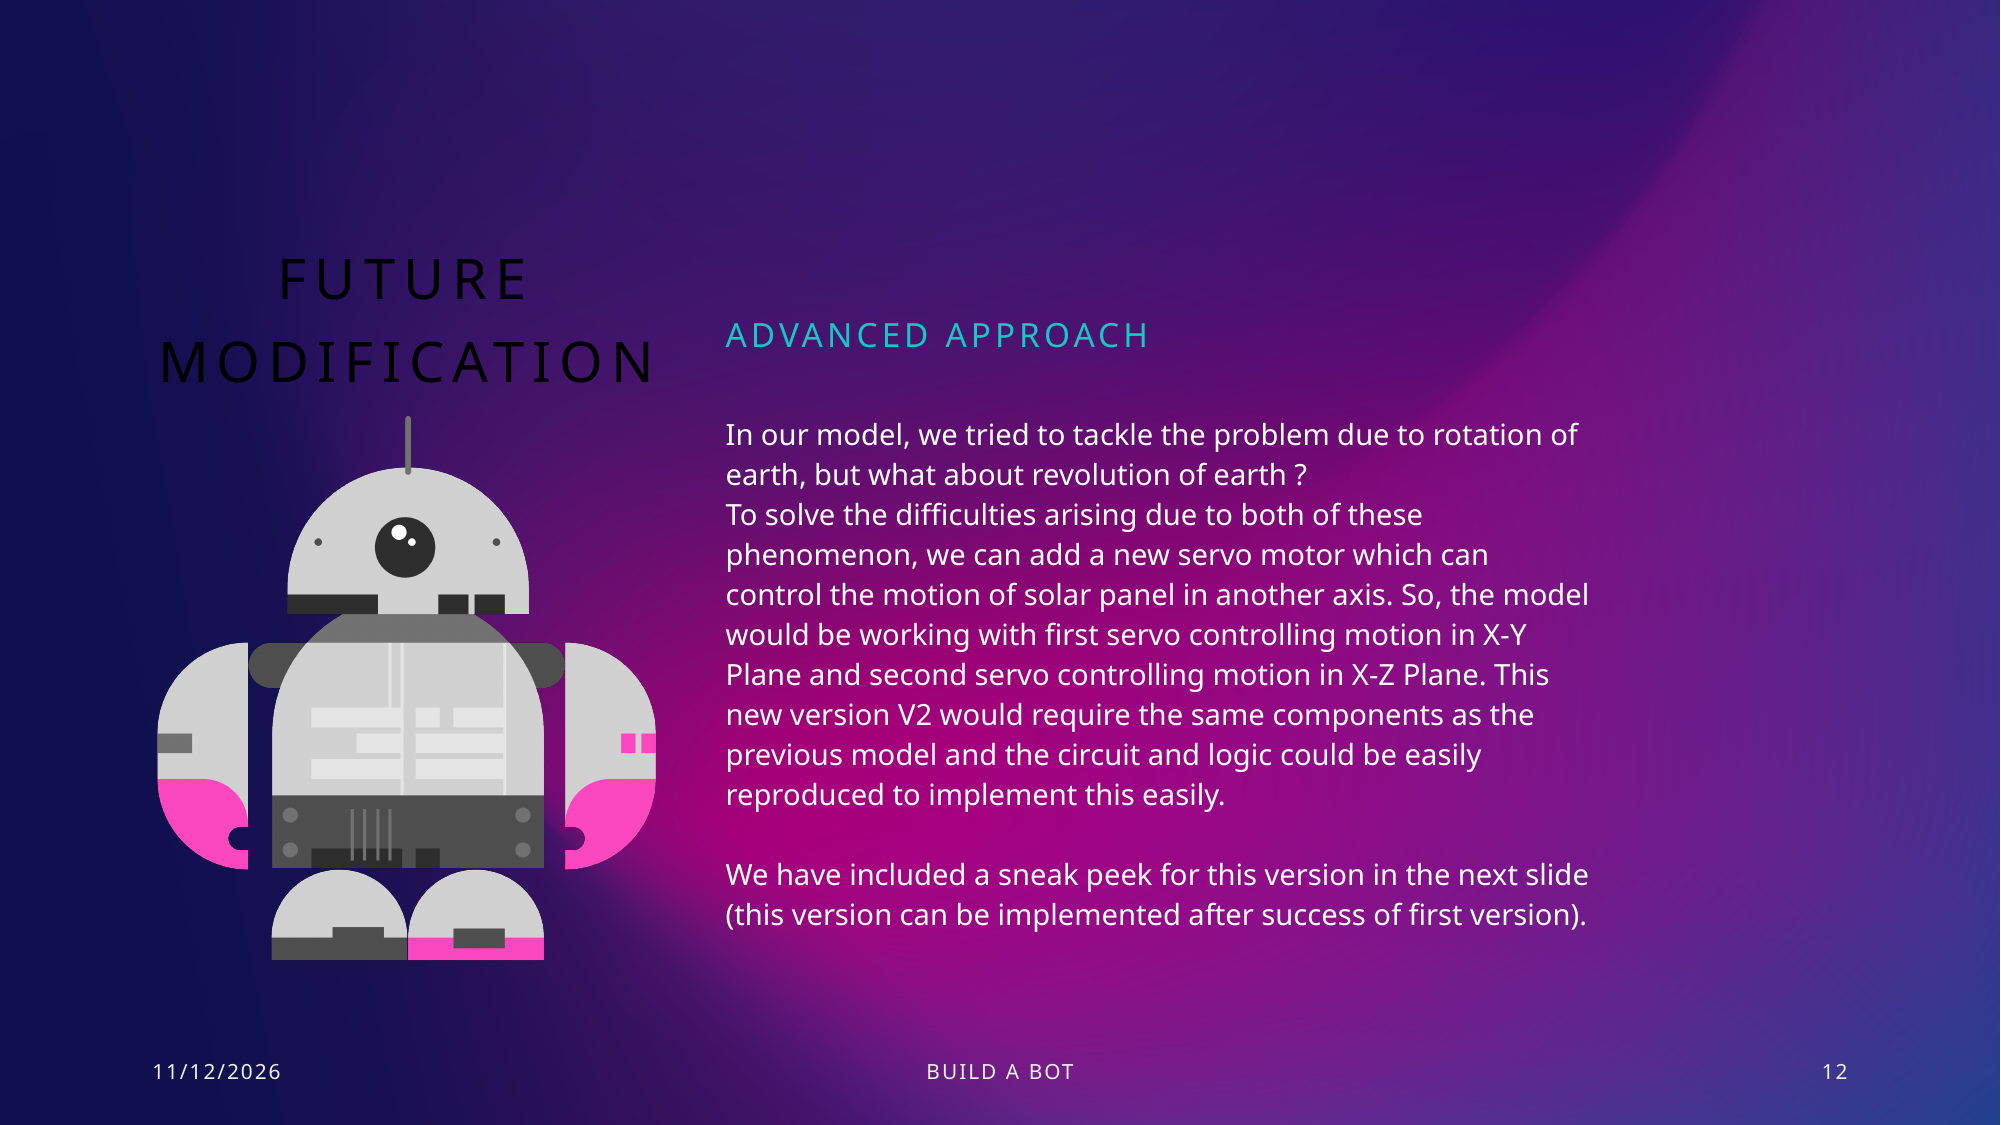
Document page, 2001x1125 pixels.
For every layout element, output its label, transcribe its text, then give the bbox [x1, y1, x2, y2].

footer Build a Bot [662, 1042, 1338, 1103]
slide_number 12 [1412, 1042, 1863, 1103]
list Advanced Approach [710, 311, 1338, 372]
list In our model, we tried to tackle the problem due to rotation of earth, but what about revolution of earth ? To solve the difficulties arising due to both of these phenomenon, we can add a new servo motor which can control the motion of solar panel in another axis. So, the model would be working with first servo controlling motion in X-Y Plane and second servo controlling motion in X-Z Plane. This new version V2 would require the same components as the previous model and the circuit and logic could be easily reproduced to implement this easily. We have included a sneak peek for this version in the next slide (this version can be implemented after success of first version). [769, 404, 1608, 1010]
title Future Modification [137, 219, 675, 344]
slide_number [137, 1070, 588, 1103]
picture [0, 0, 2000, 1125]
